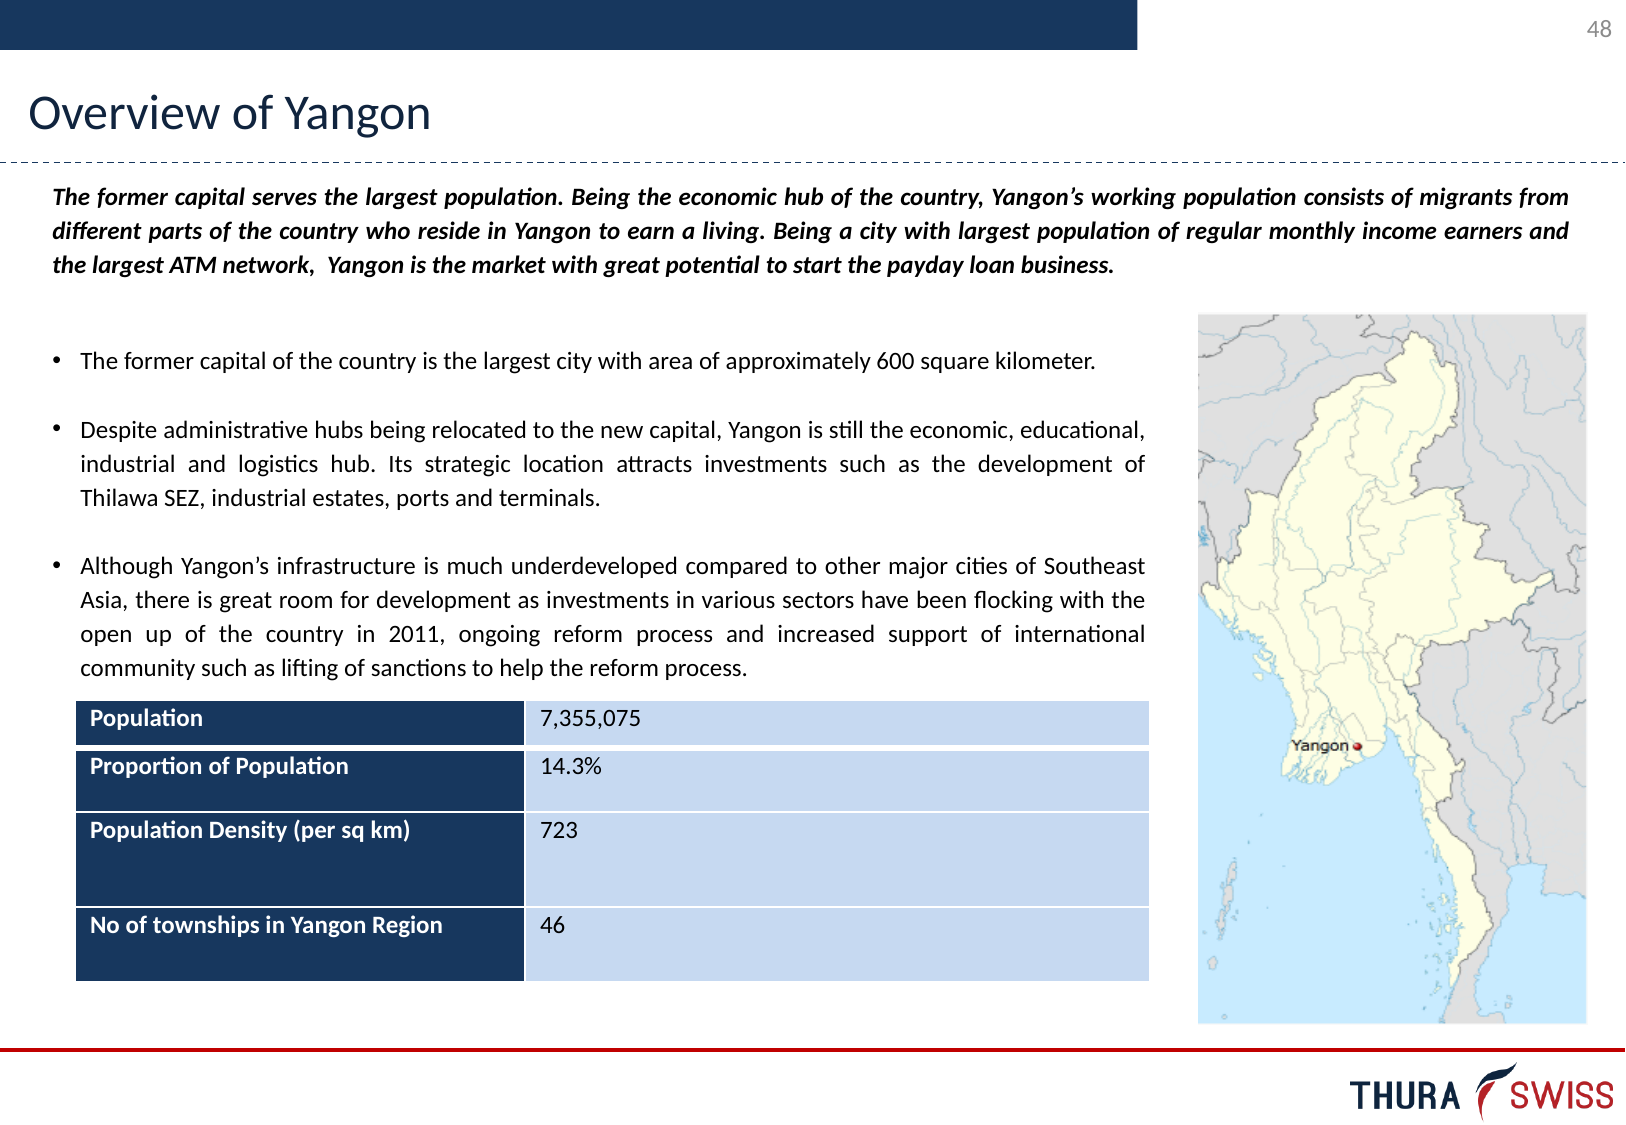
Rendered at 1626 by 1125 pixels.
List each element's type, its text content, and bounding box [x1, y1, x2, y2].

table_cell No of townships in Yangon Region [76, 908, 524, 981]
table_cell 46 [526, 908, 1149, 981]
picture [1350, 1062, 1613, 1123]
text_box The former capital serves the largest population. Being the economic hub of the country, Yangon’s working population consists of migrants from different parts of the country who reside in Yangon to earn a living. Being a city with largest population of regular monthly income earners and the largest ATM network, Yangon is the market with great potential to start the payday loan business. [37, 168, 1588, 286]
table_header Population [76, 701, 524, 745]
text_box The former capital of the country is the largest city with area of approximately 600 square kilometer. Despite administrative hubs being relocated to the new capital, Yangon is still the economic, educational, industrial and logistics hub. Its strategic location attracts investments such as the development of Thilawa SEZ, industrial estates, ports and terminals. Although Yangon’s infrastructure is much underdeveloped compared to other major cities of Southeast Asia, there is great room for development as investments in various sectors have been flocking with the open up of the country in 2011, ongoing reform process and increased support of international community such as lifting of sanctions to help the reform process. [37, 333, 1163, 689]
text_box Overview of Yangon [13, 71, 1263, 147]
table_cell Proportion of Population [76, 751, 524, 811]
picture [1198, 312, 1588, 1026]
table_header 7,355,075 [526, 701, 1149, 745]
table_cell Population Density (per sq km) [76, 813, 524, 906]
table_cell 723 [526, 813, 1149, 906]
table_cell 14.3% [526, 751, 1149, 811]
